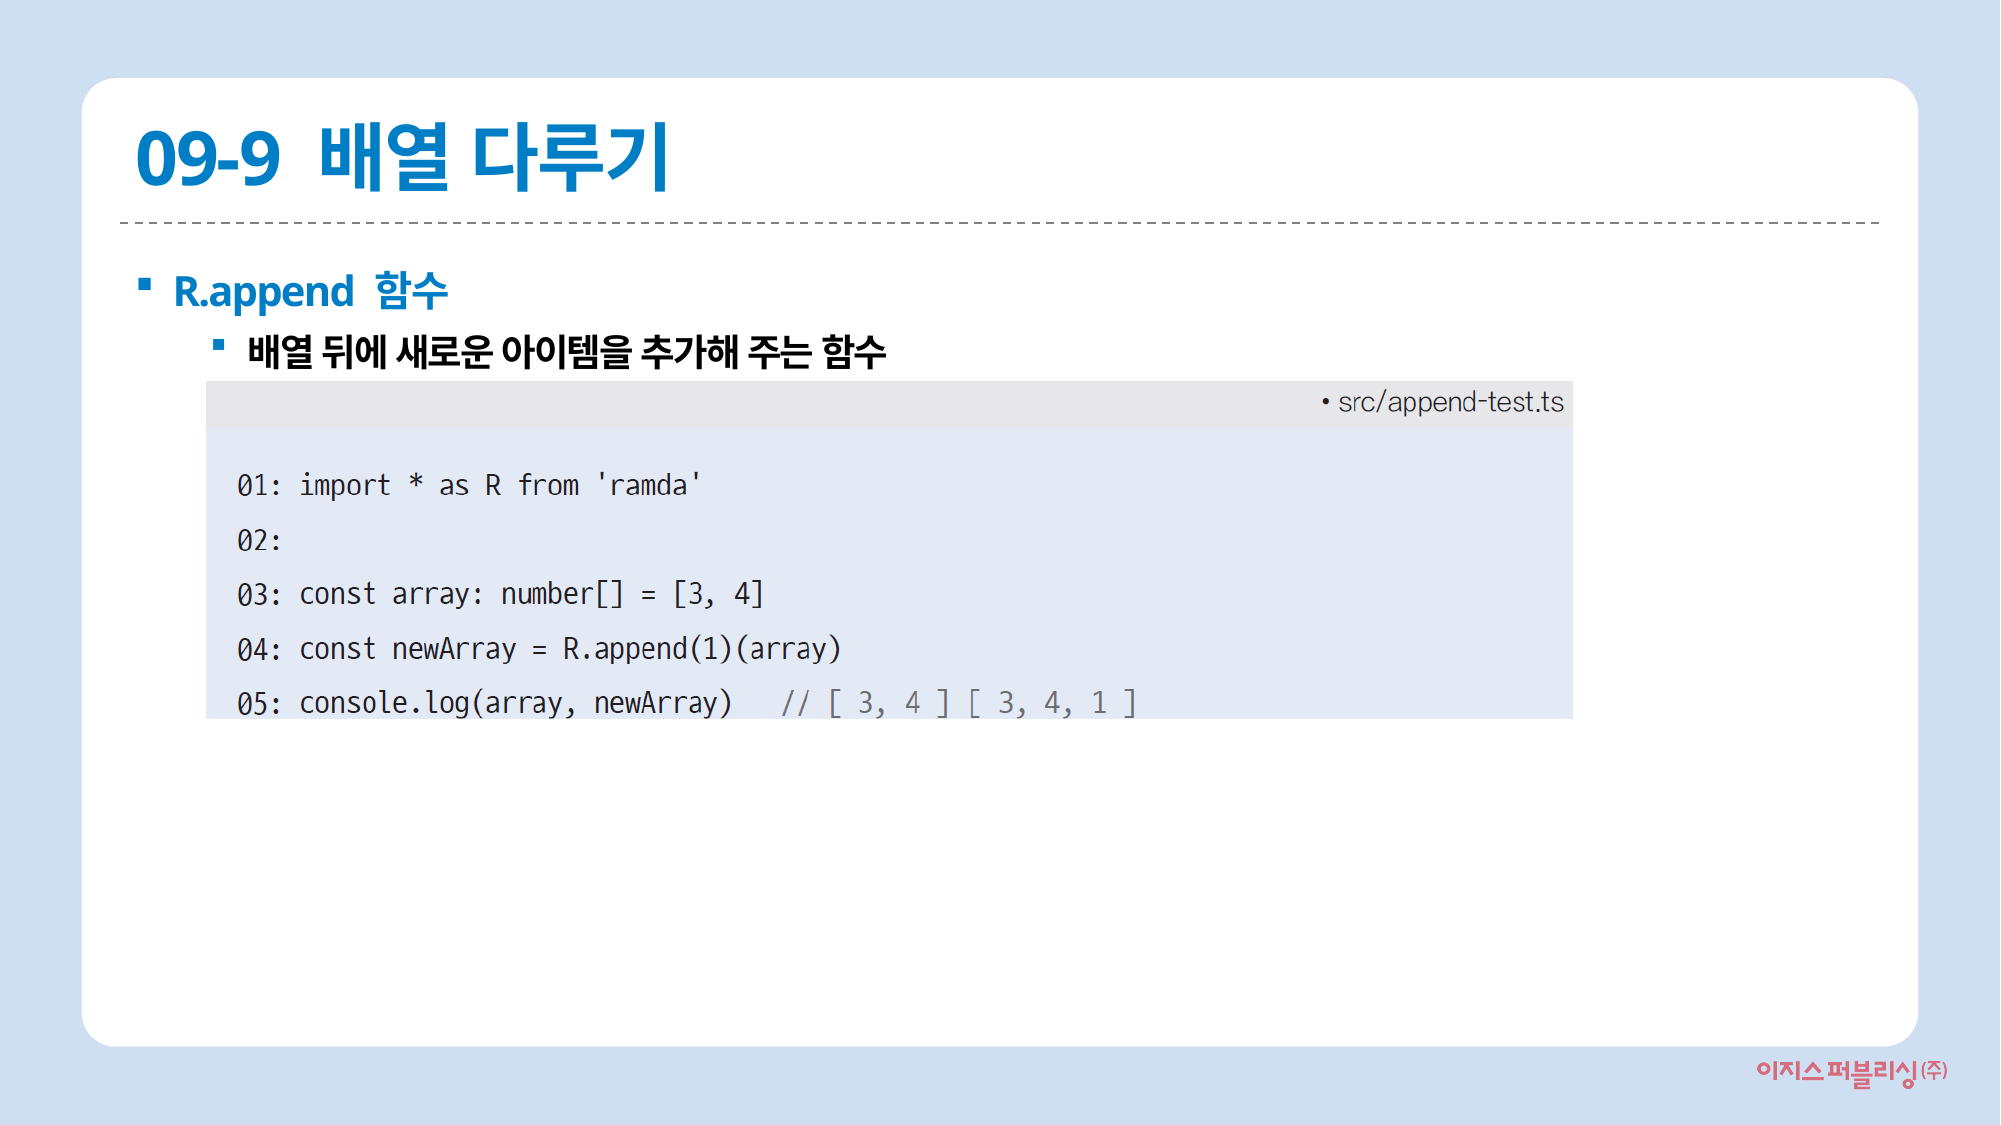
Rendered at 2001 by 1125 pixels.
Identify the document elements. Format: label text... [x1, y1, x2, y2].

list R.append 함수 배열 뒤에 새로운 아이템을 추가해 주는 함수 [120, 257, 1865, 1009]
picture [206, 381, 1573, 720]
title 09-9 배열 다루기 [120, 109, 1880, 209]
